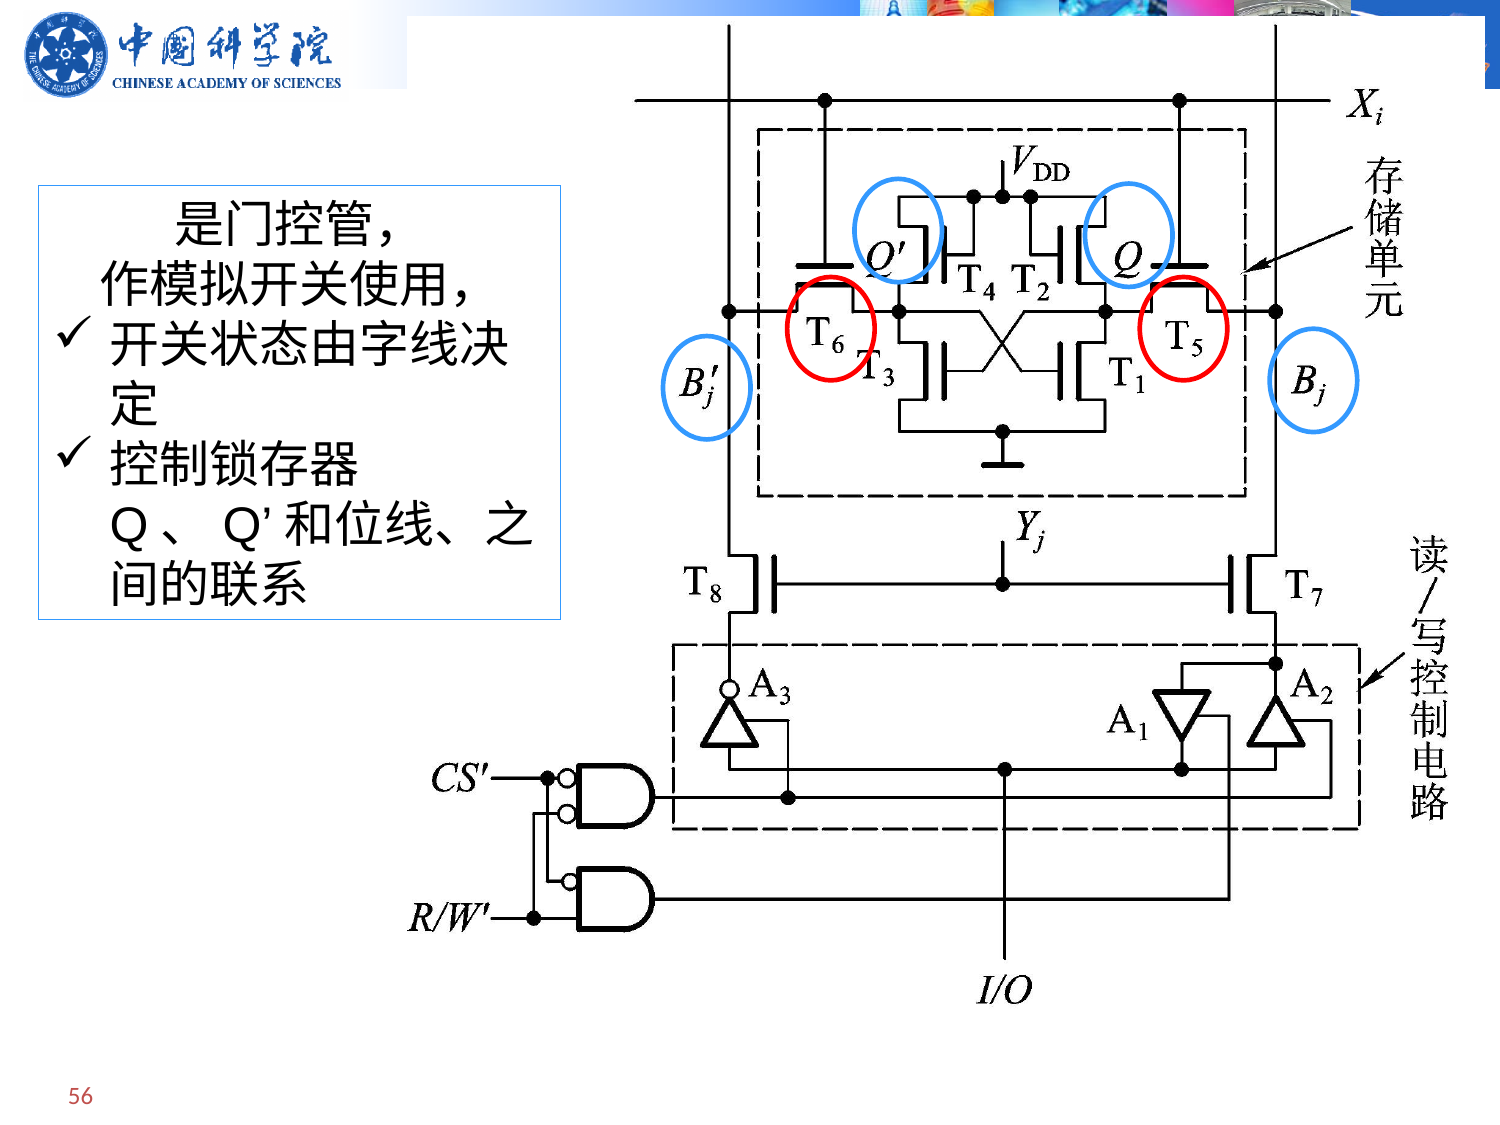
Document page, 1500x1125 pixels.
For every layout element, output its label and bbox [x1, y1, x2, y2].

picture [407, 0, 1500, 1017]
picture [23, 10, 349, 102]
